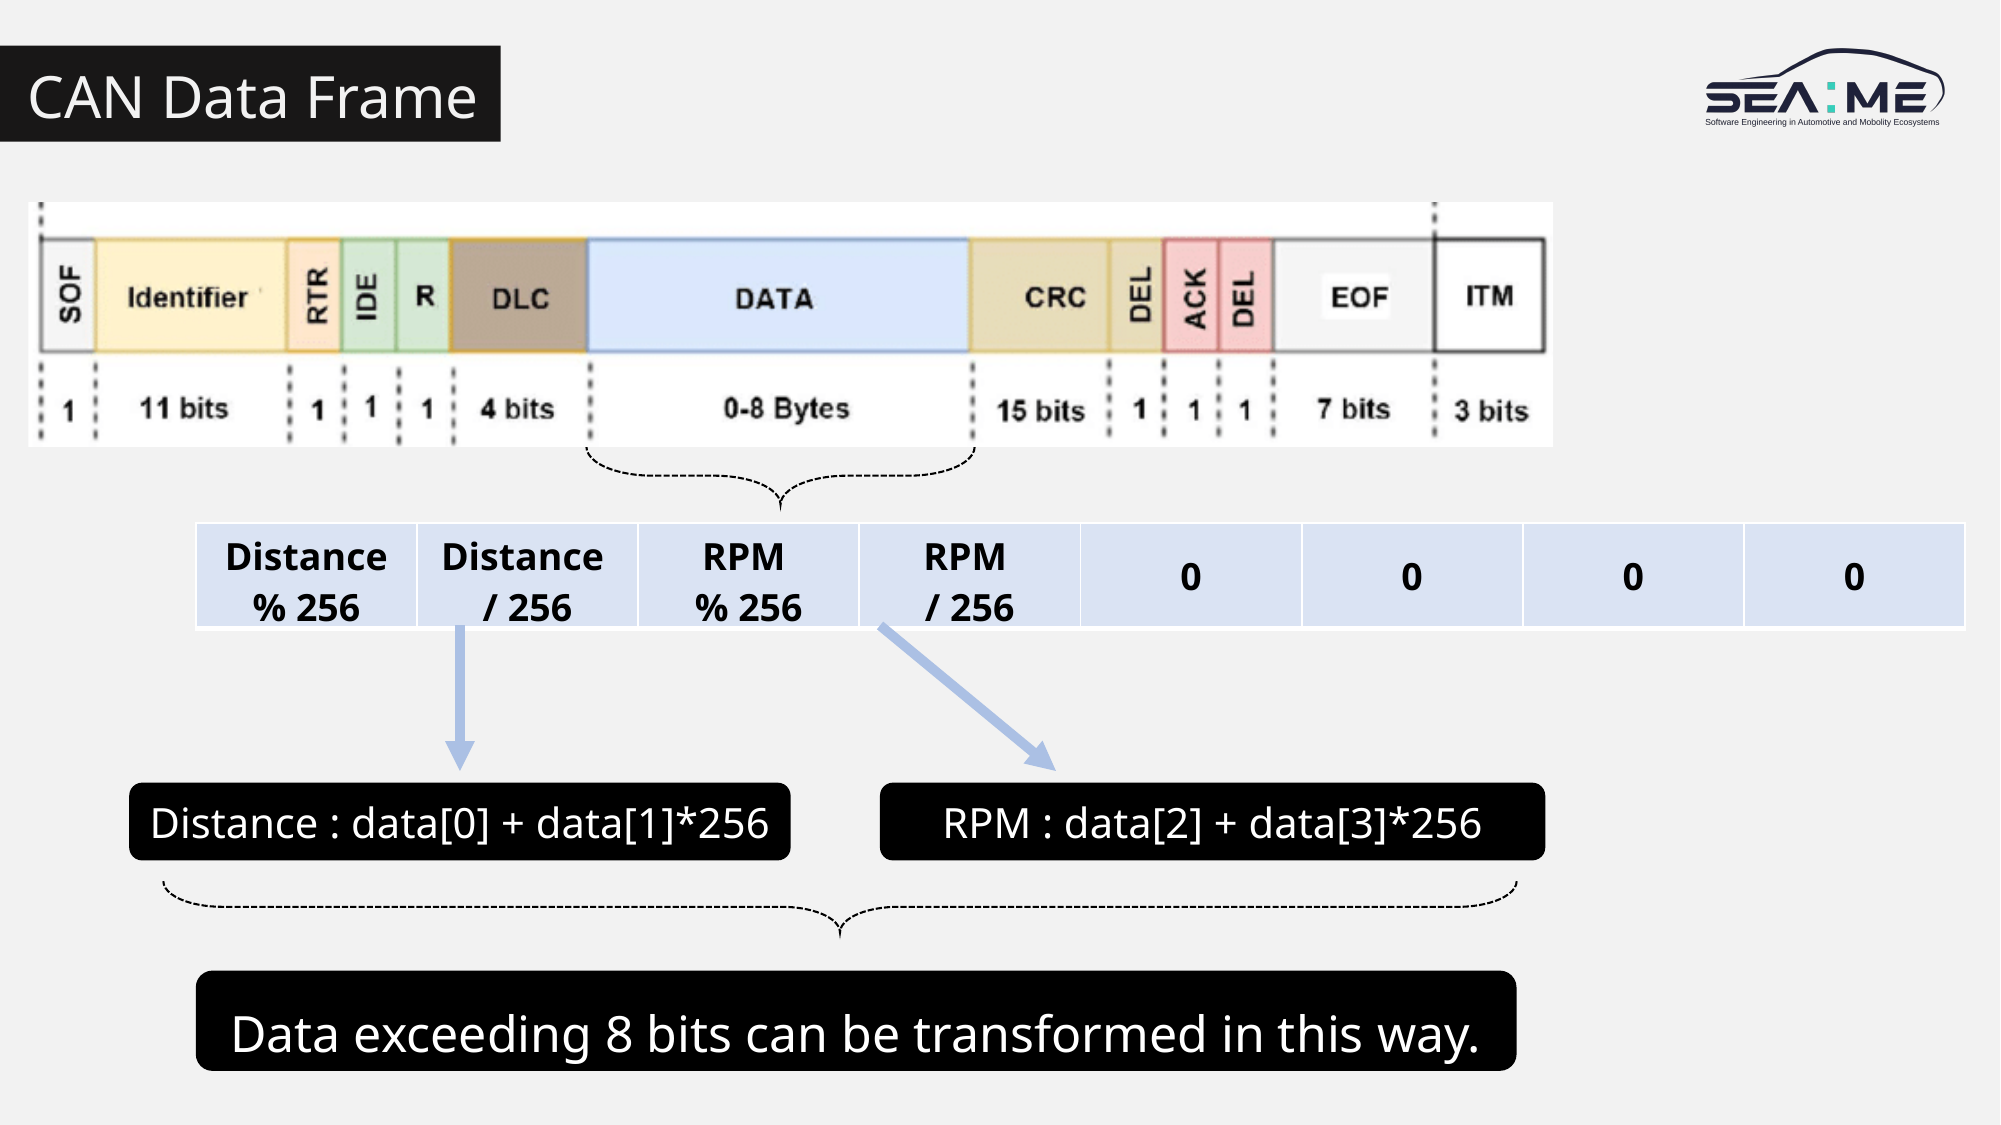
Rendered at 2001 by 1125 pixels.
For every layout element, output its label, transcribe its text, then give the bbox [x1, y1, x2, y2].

text_box [162, 881, 1518, 940]
table_header Distance % 256 [197, 524, 416, 626]
picture [1702, 22, 1947, 160]
table_header Distance / 256 [418, 524, 637, 626]
picture [28, 201, 1554, 447]
text_box CAN Data Frame [13, 53, 501, 138]
text_box RPM : data[2] + data[3]*256 [878, 781, 1547, 862]
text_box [880, 625, 1056, 771]
table_header 0 [1081, 524, 1301, 626]
text_box [585, 447, 976, 512]
table_header RPM / 256 [860, 524, 1080, 626]
text_box Distance : data[0] + data[1]*256 [128, 781, 792, 862]
table_header 0 [1524, 524, 1743, 626]
table_header 0 [1745, 524, 1964, 626]
text_box [198, 969, 1515, 977]
table_header RPM % 256 [639, 524, 858, 626]
text_box Data exceeding 8 bits can be transformed in this way. [195, 977, 1517, 1070]
text_box [0, 45, 502, 143]
table_header 0 [1303, 524, 1522, 626]
